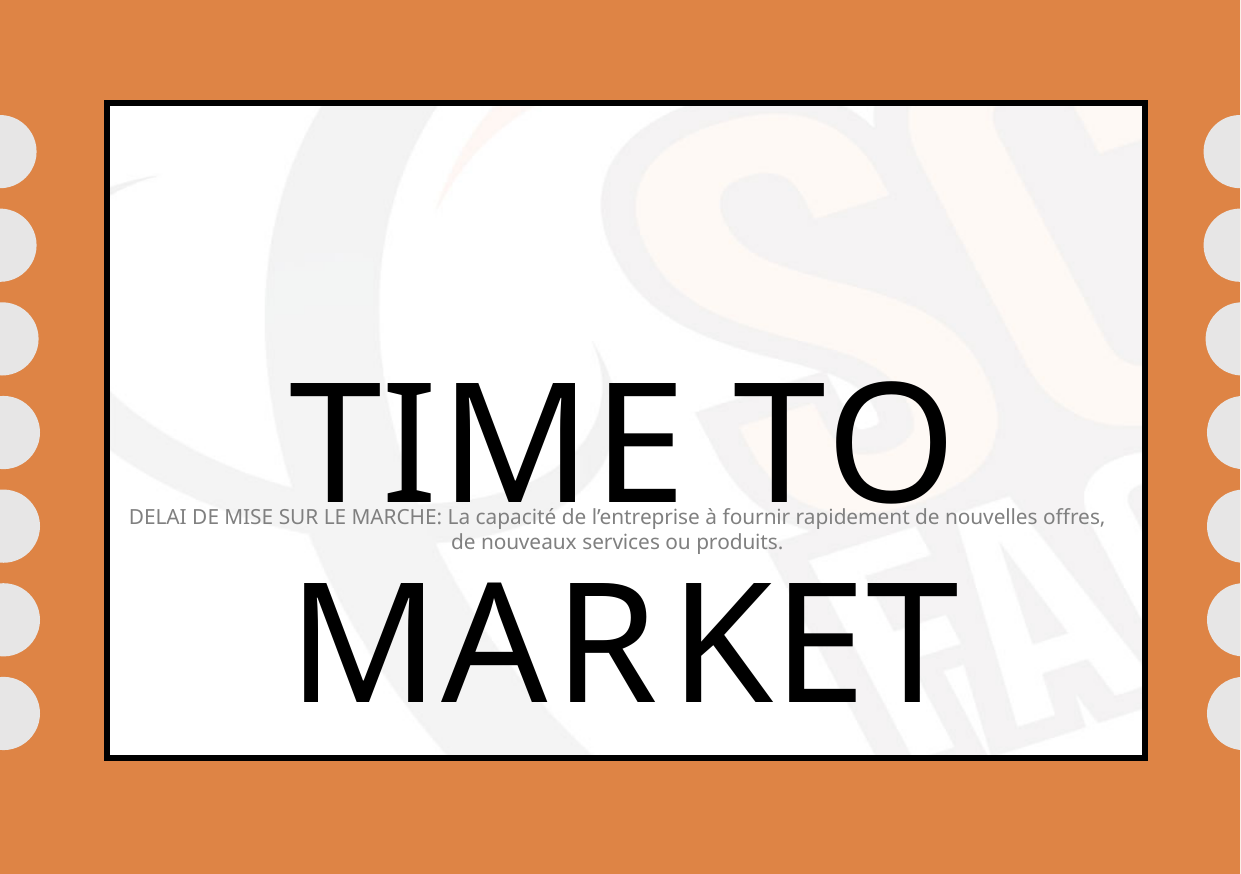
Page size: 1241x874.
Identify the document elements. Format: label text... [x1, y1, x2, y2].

text_box [0, 0, 1241, 874]
text_box [0, 395, 41, 470]
text_box [0, 676, 41, 751]
text_box [1206, 583, 1241, 657]
text_box DELAI DE MISE SUR LE MARCHE: La capacité de l’entreprise à fournir rapidement de nouvelles offres, de nouveaux services ou produits. [101, 496, 1139, 561]
text_box [1206, 677, 1241, 750]
text_box [0, 489, 41, 563]
text_box [0, 583, 41, 657]
text_box [1203, 115, 1241, 189]
text_box TIME TO MARKET [105, 328, 1143, 743]
text_box [0, 115, 37, 189]
text_box [0, 208, 37, 282]
text_box [1205, 302, 1241, 376]
text_box [0, 302, 39, 376]
text_box [1203, 208, 1241, 282]
text_box [106, 102, 1146, 759]
text_box [1206, 489, 1241, 563]
text_box [1206, 396, 1241, 469]
